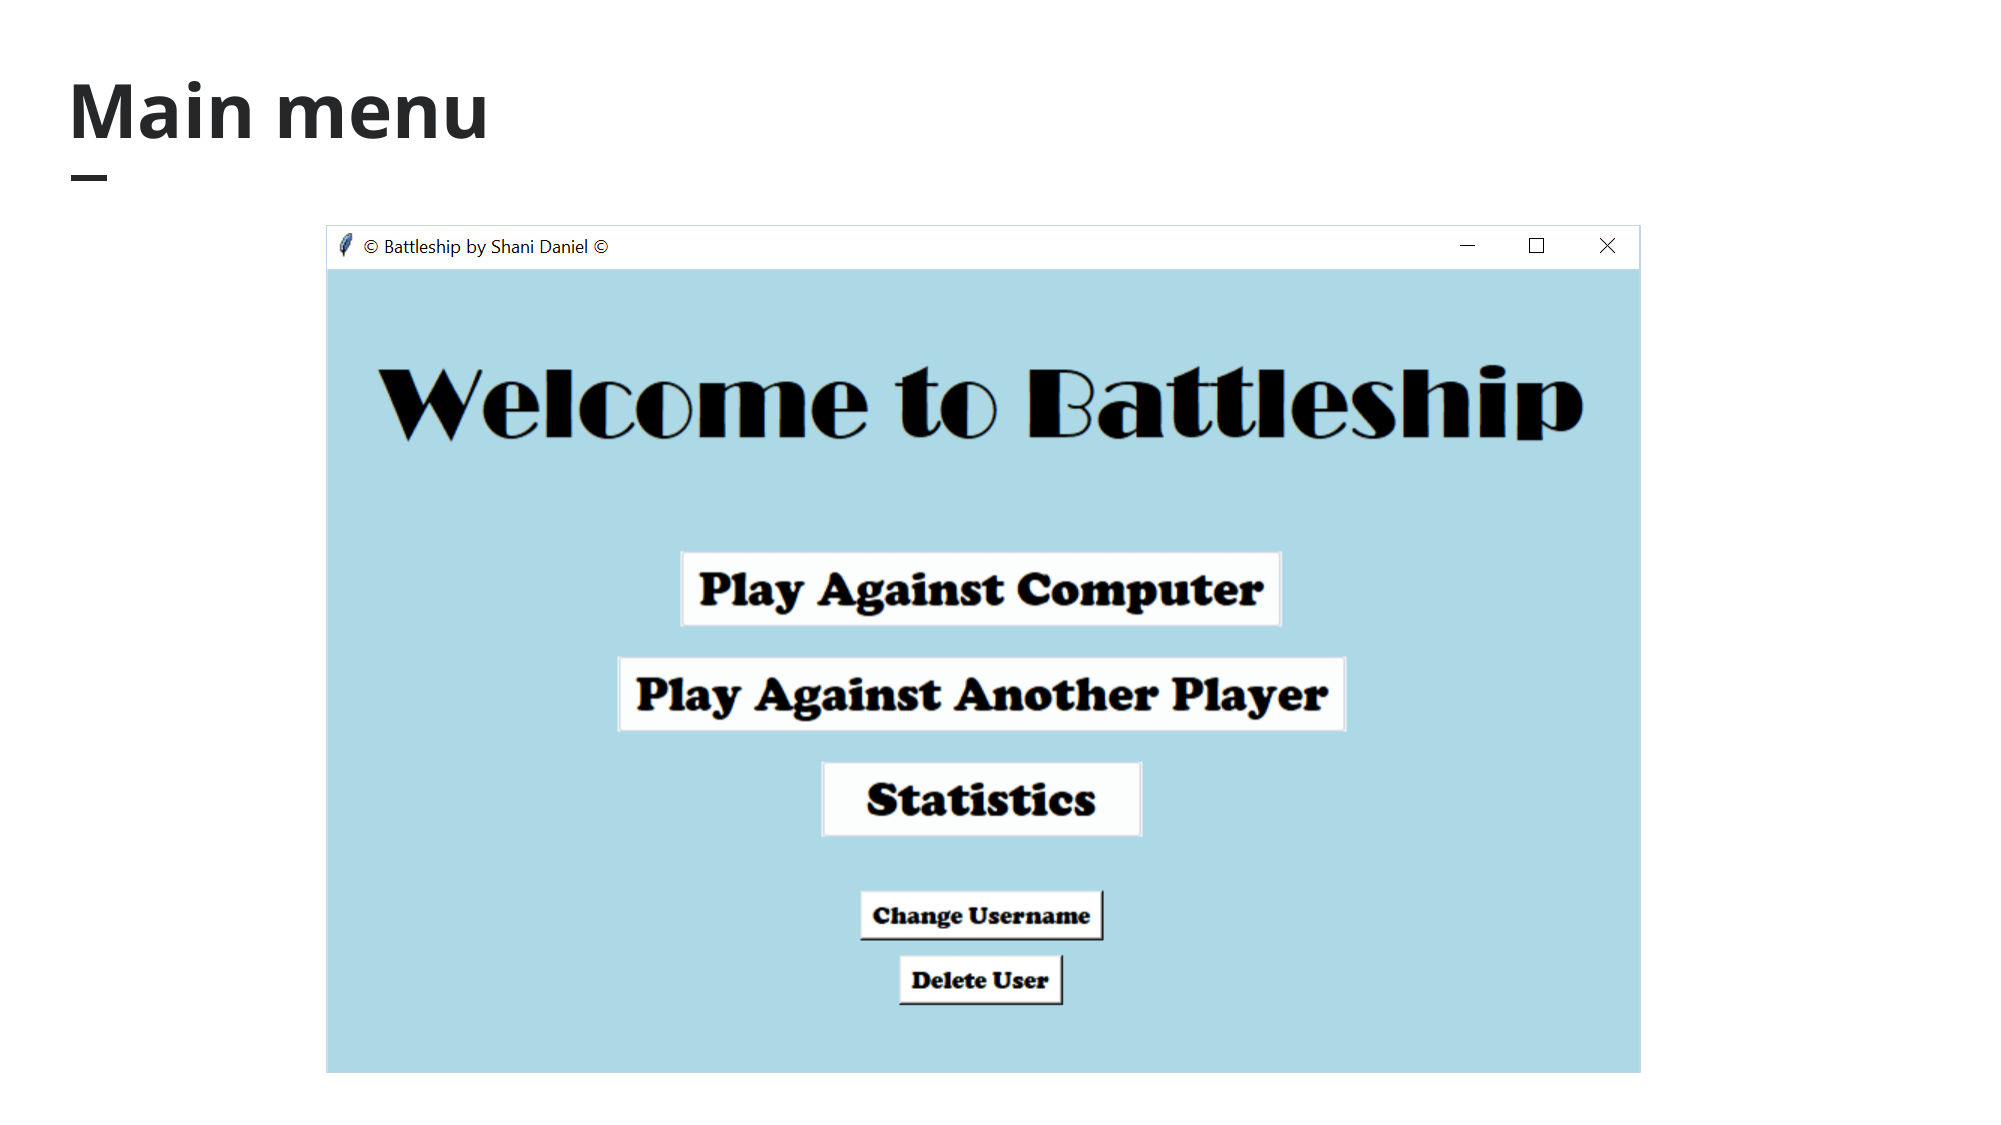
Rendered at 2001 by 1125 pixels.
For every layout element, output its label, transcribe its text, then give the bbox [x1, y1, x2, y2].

picture [326, 225, 1640, 1072]
text_box Main menu [52, 48, 1232, 185]
